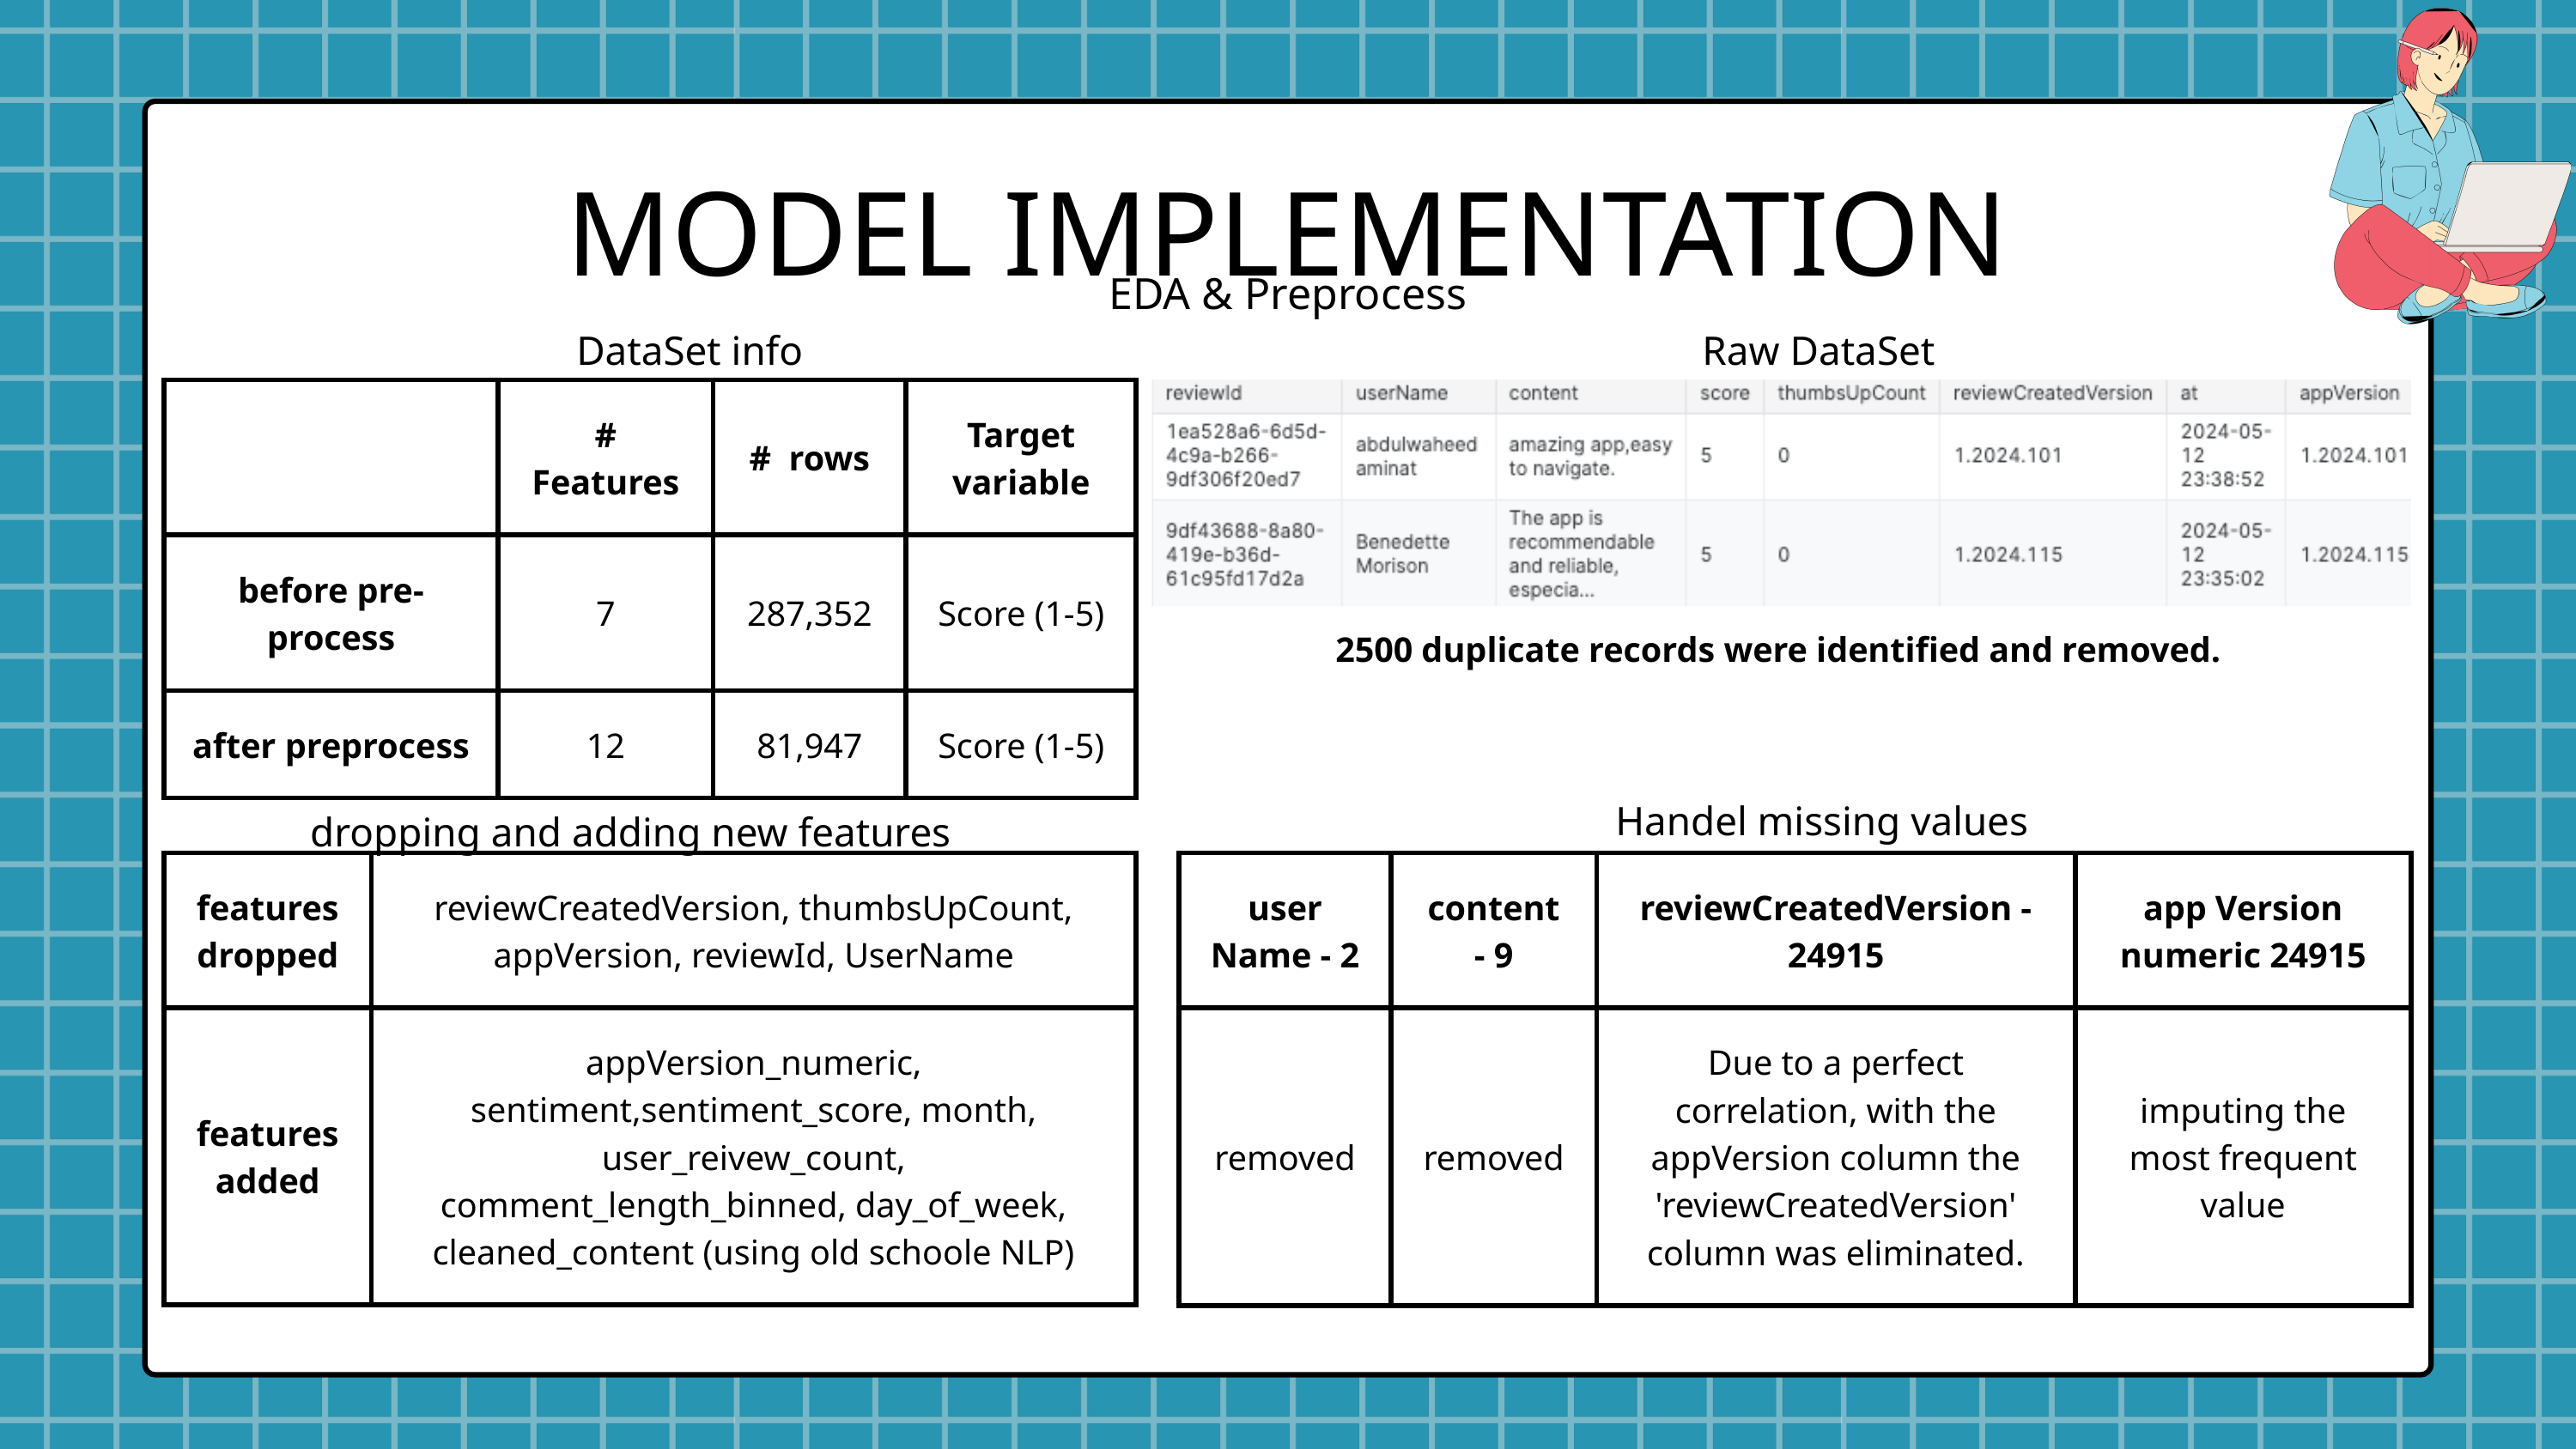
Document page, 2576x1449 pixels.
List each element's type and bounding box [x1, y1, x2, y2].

text_box [1840, 0, 2576, 1449]
text_box [2329, 3, 2572, 325]
text_box [736, 0, 1840, 98]
text_box [736, 1382, 1840, 1449]
text_box [0, 0, 736, 1449]
text_box [144, 100, 2432, 1375]
